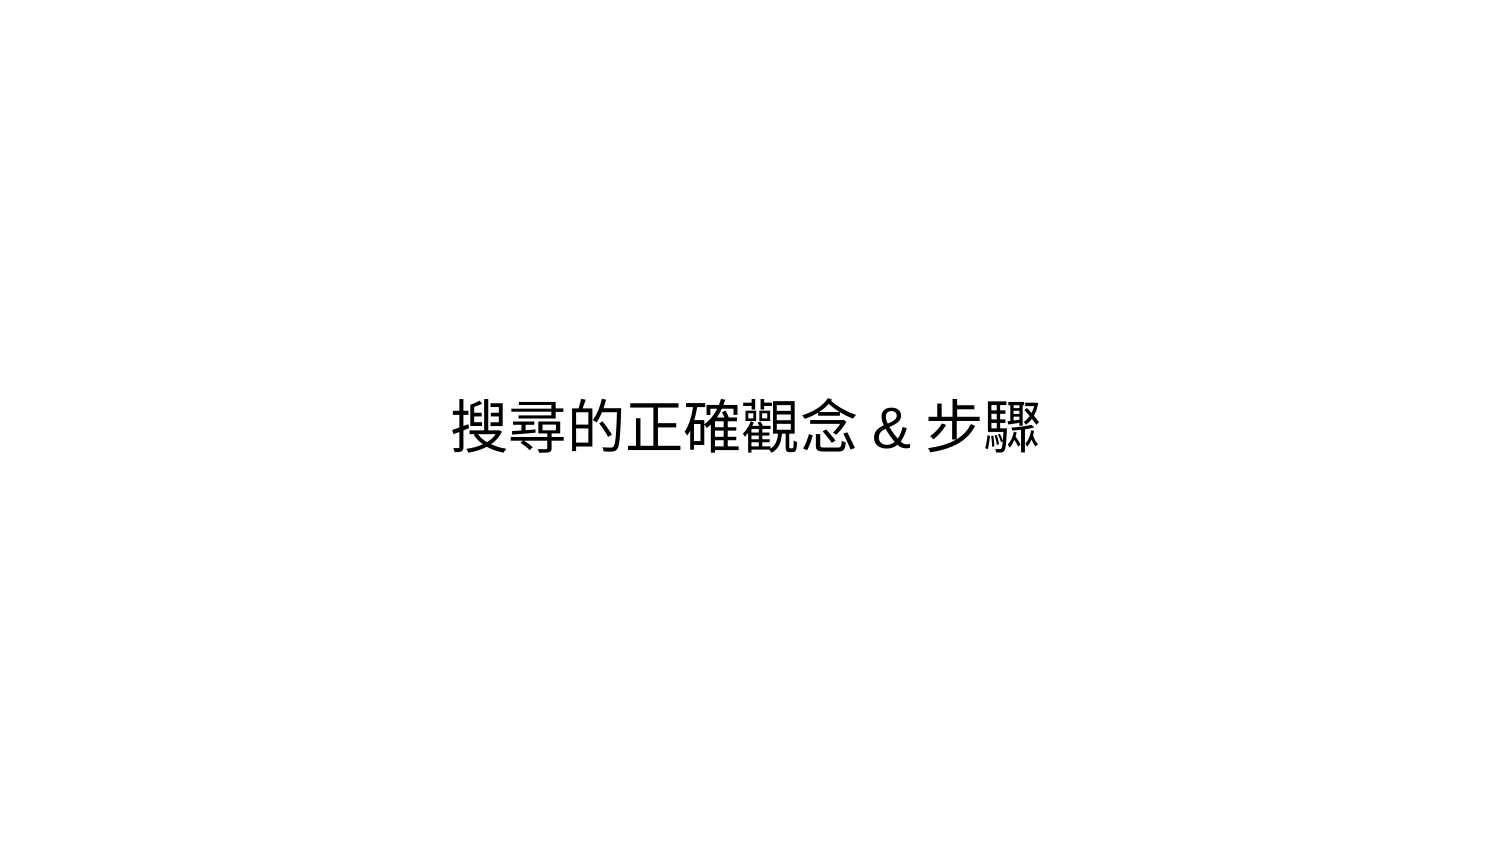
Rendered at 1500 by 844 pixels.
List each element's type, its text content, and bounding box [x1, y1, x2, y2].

title 搜尋的正確觀念&步驟 [47, 374, 1445, 469]
